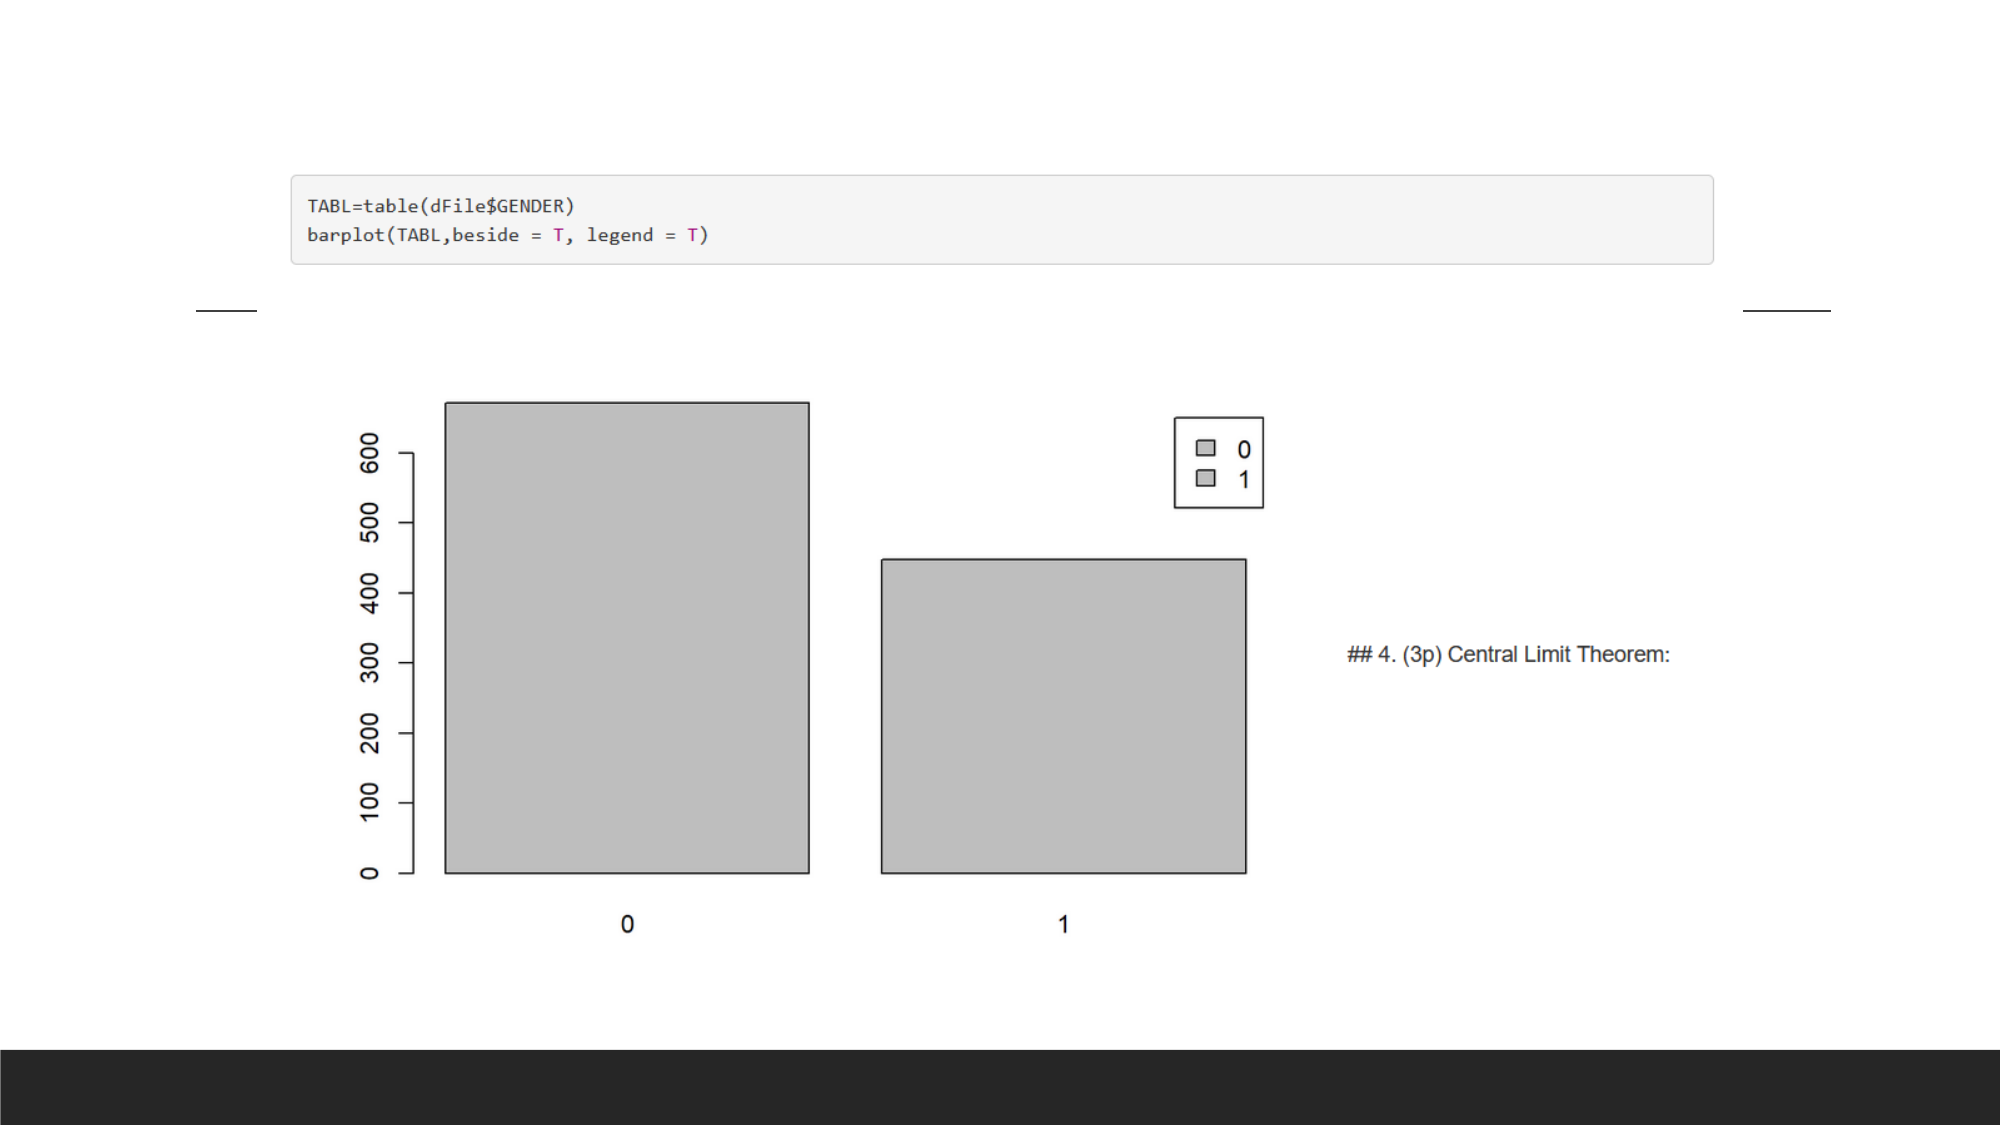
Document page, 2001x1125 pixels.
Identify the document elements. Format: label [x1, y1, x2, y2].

picture [256, 156, 1743, 969]
